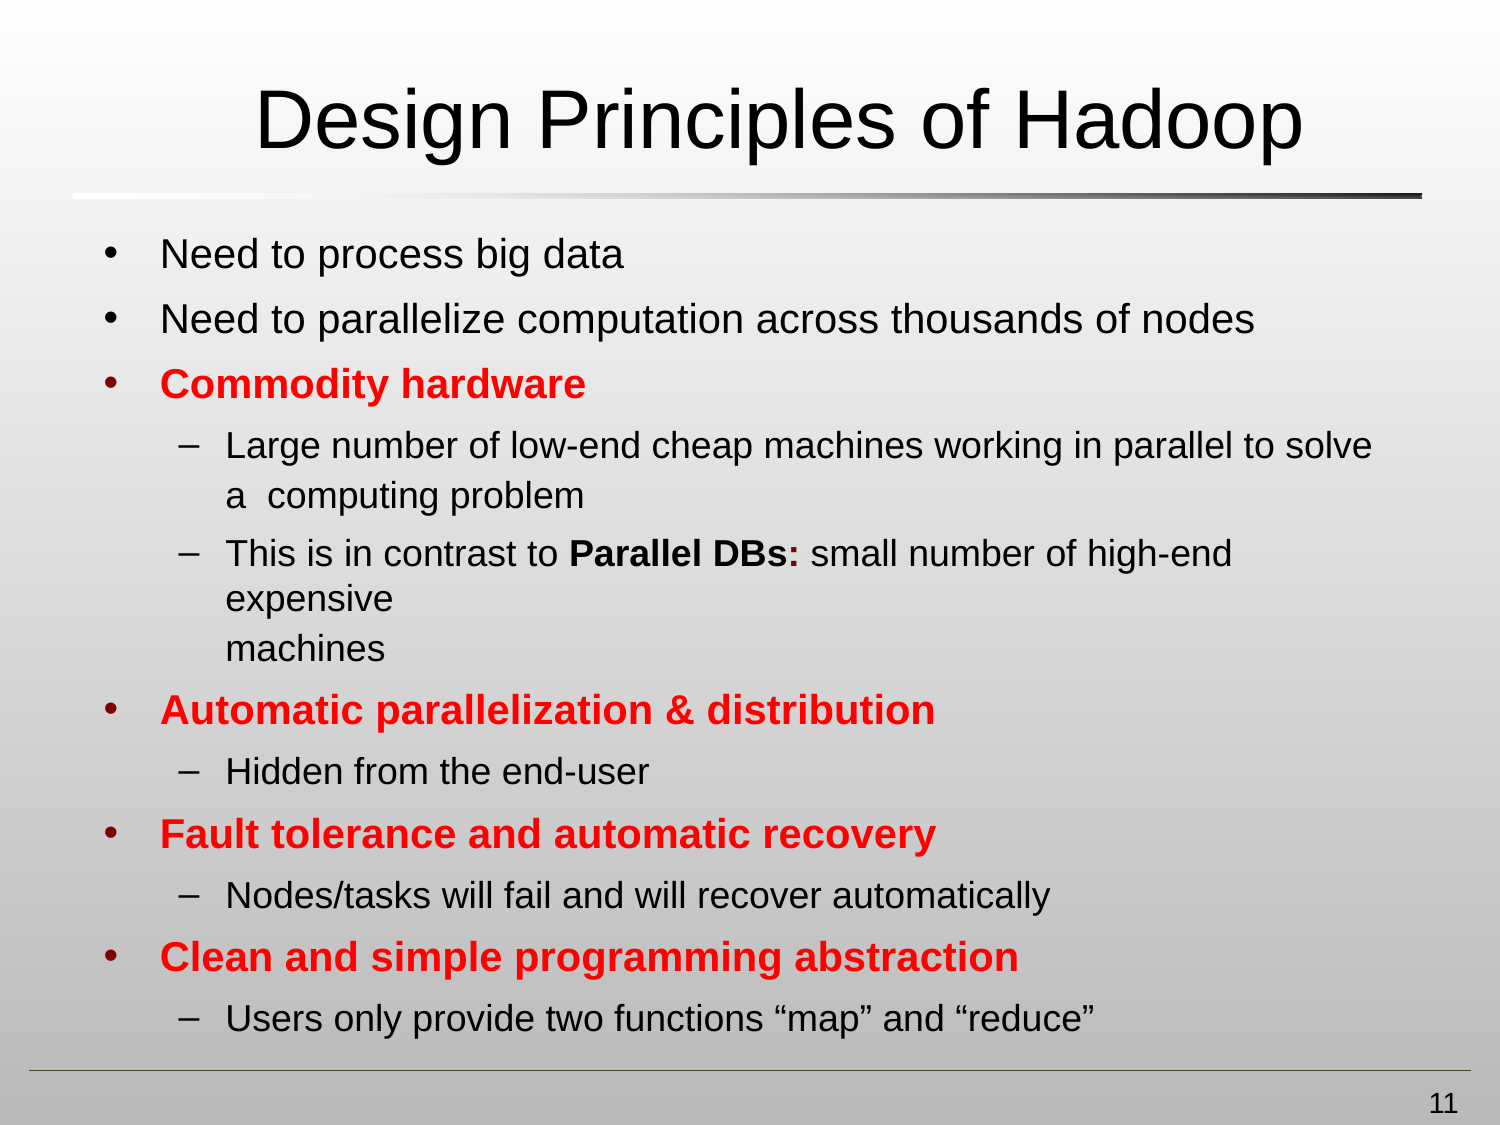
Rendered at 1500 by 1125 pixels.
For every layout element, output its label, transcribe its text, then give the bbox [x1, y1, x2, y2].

text_box Need to process big data Need to parallelize computation across thousands of nodes Commodity hardware Large number of low-end cheap machines working in parallel to solve a computing problem This is in contrast to Parallel DBs: small number of high-end expensive machines Automatic parallelization & distribution Hidden from the end-user Fault tolerance and automatic recovery Nodes/tasks will fail and will recover automatically Clean and simple programming abstraction Users only provide two functions “map” and “reduce” [101, 210, 1379, 997]
title Design Principles of Hadoop [252, 63, 1421, 168]
text_box [72, 193, 1423, 199]
slide_number 11 [1424, 1077, 1487, 1115]
